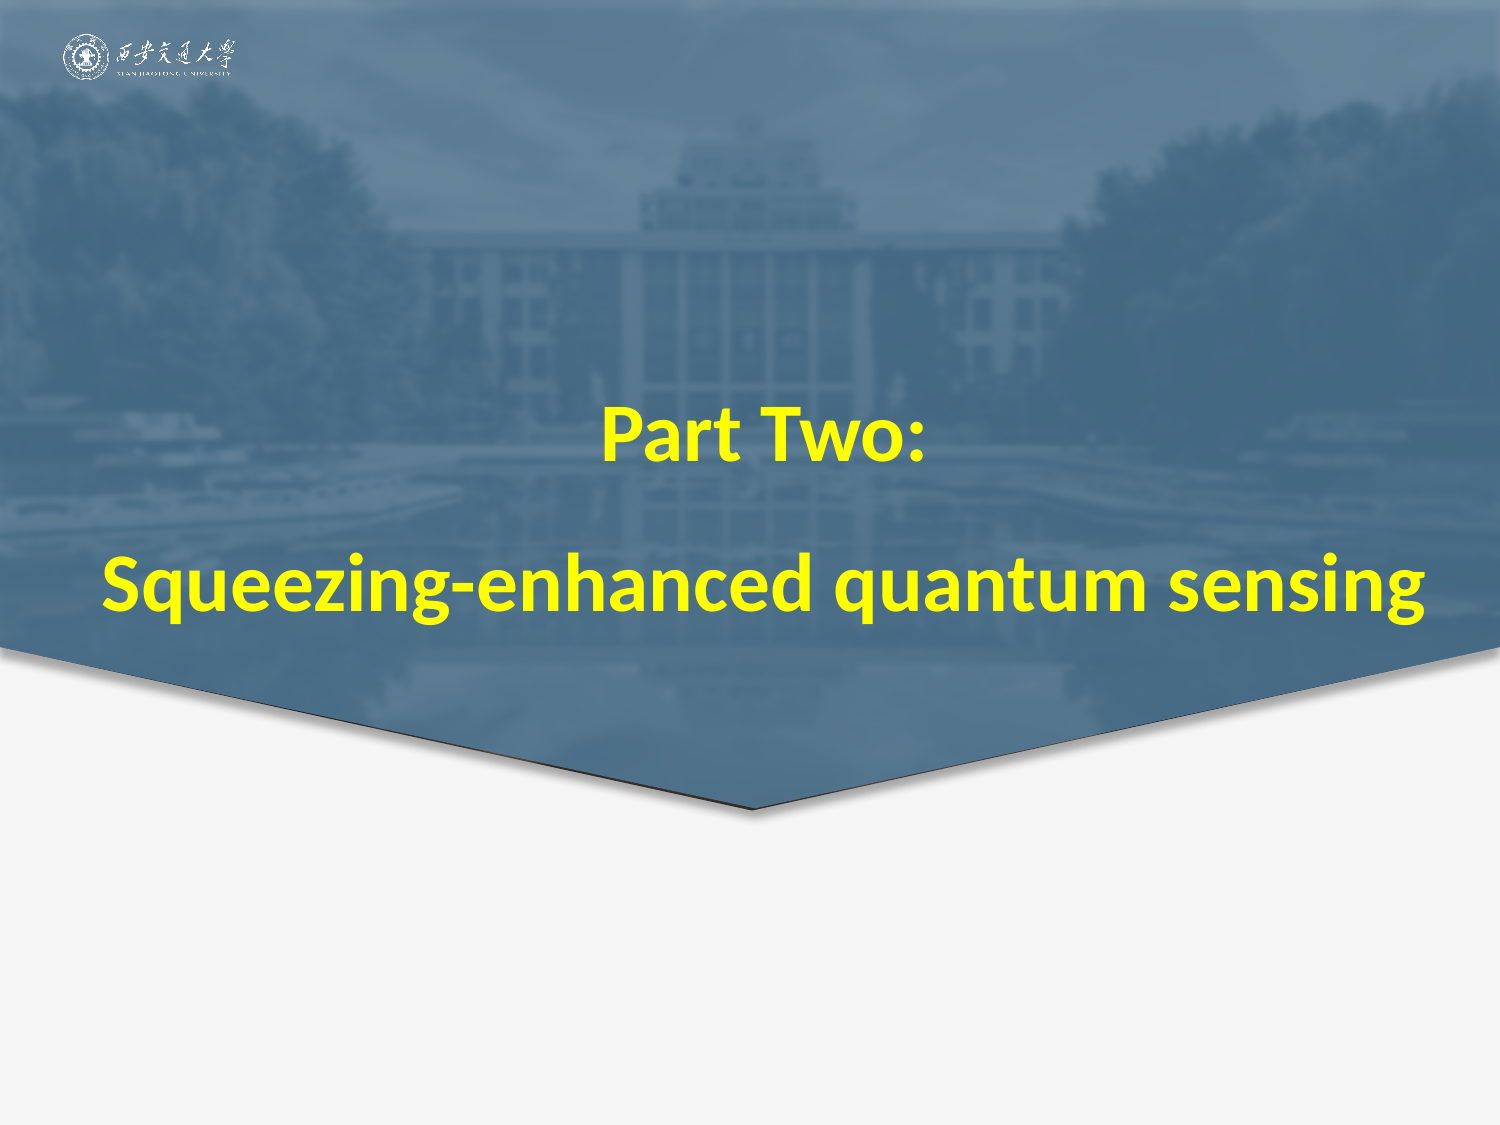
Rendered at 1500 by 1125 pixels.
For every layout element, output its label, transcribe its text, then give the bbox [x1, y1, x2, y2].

text_box Part Two: Squeezing-enhanced quantum sensing [48, 320, 1480, 636]
text_box [0, 0, 1500, 810]
picture [63, 34, 241, 82]
